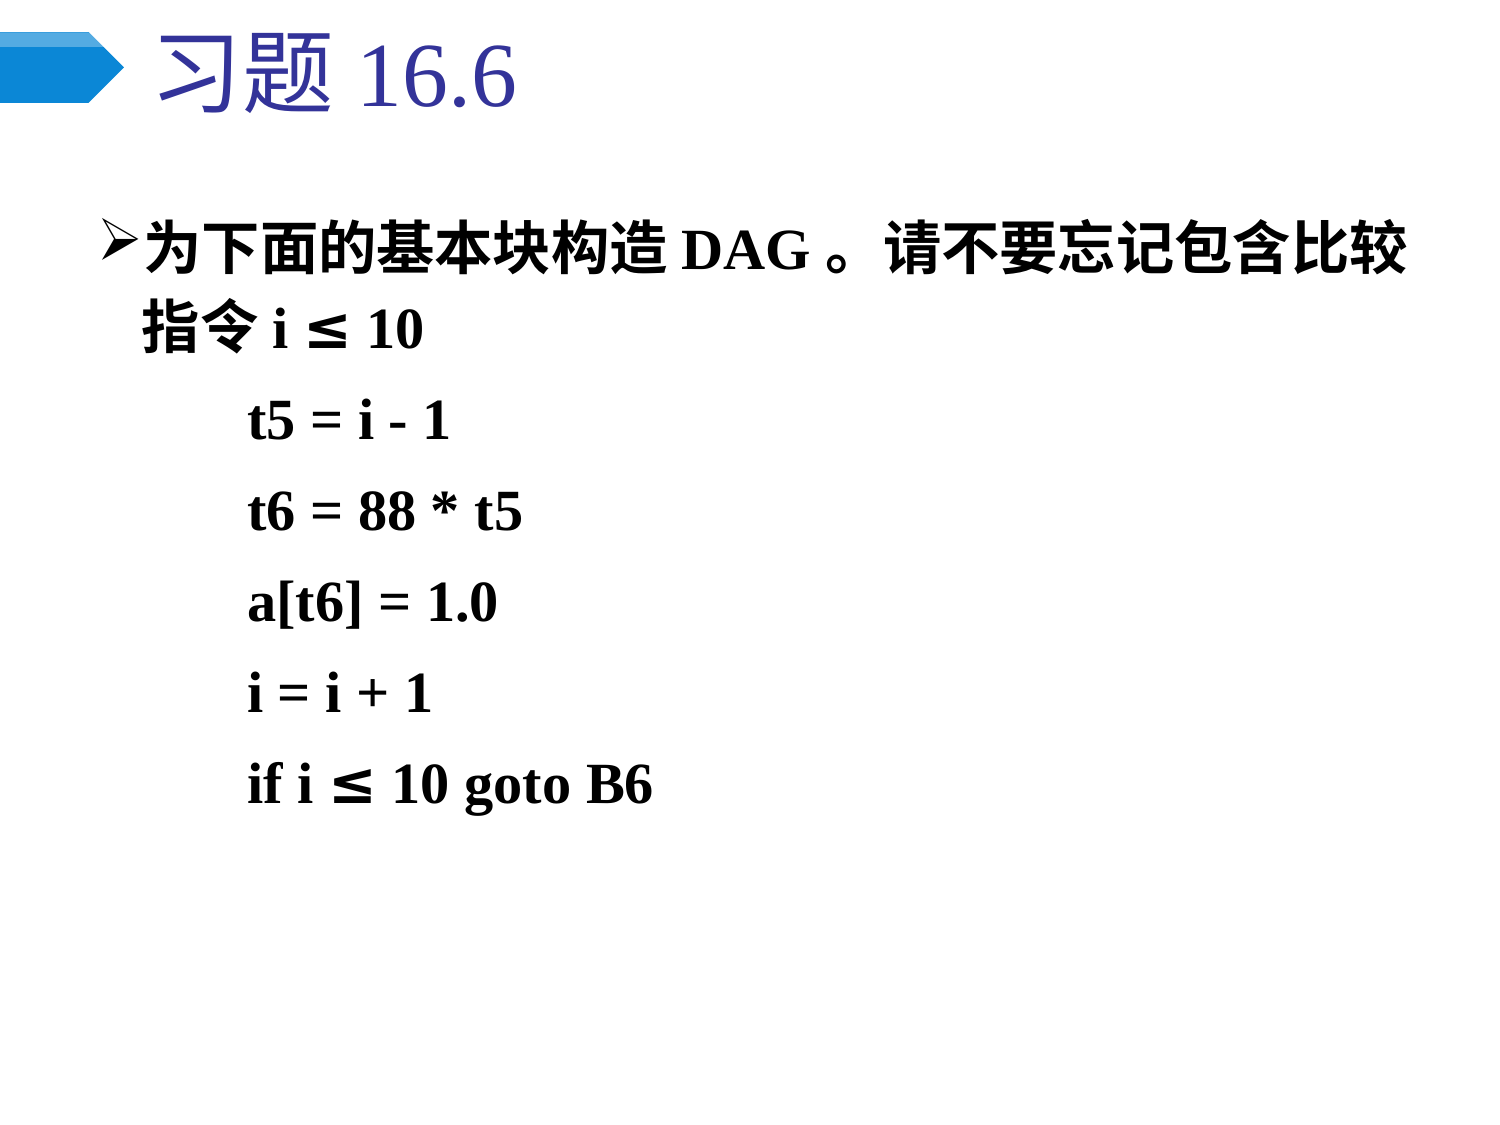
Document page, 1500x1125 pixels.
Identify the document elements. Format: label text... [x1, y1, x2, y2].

list 为下面的基本块构造DAG。请不要忘记包含比较指令i ≤ 10 t5 = i - 1 t6 = 88 * t5 a[t6] = 1.0 i = i + 1 if i ≤ 10 goto B6 [82, 194, 1430, 996]
title 习题16.6 [135, 26, 1468, 132]
